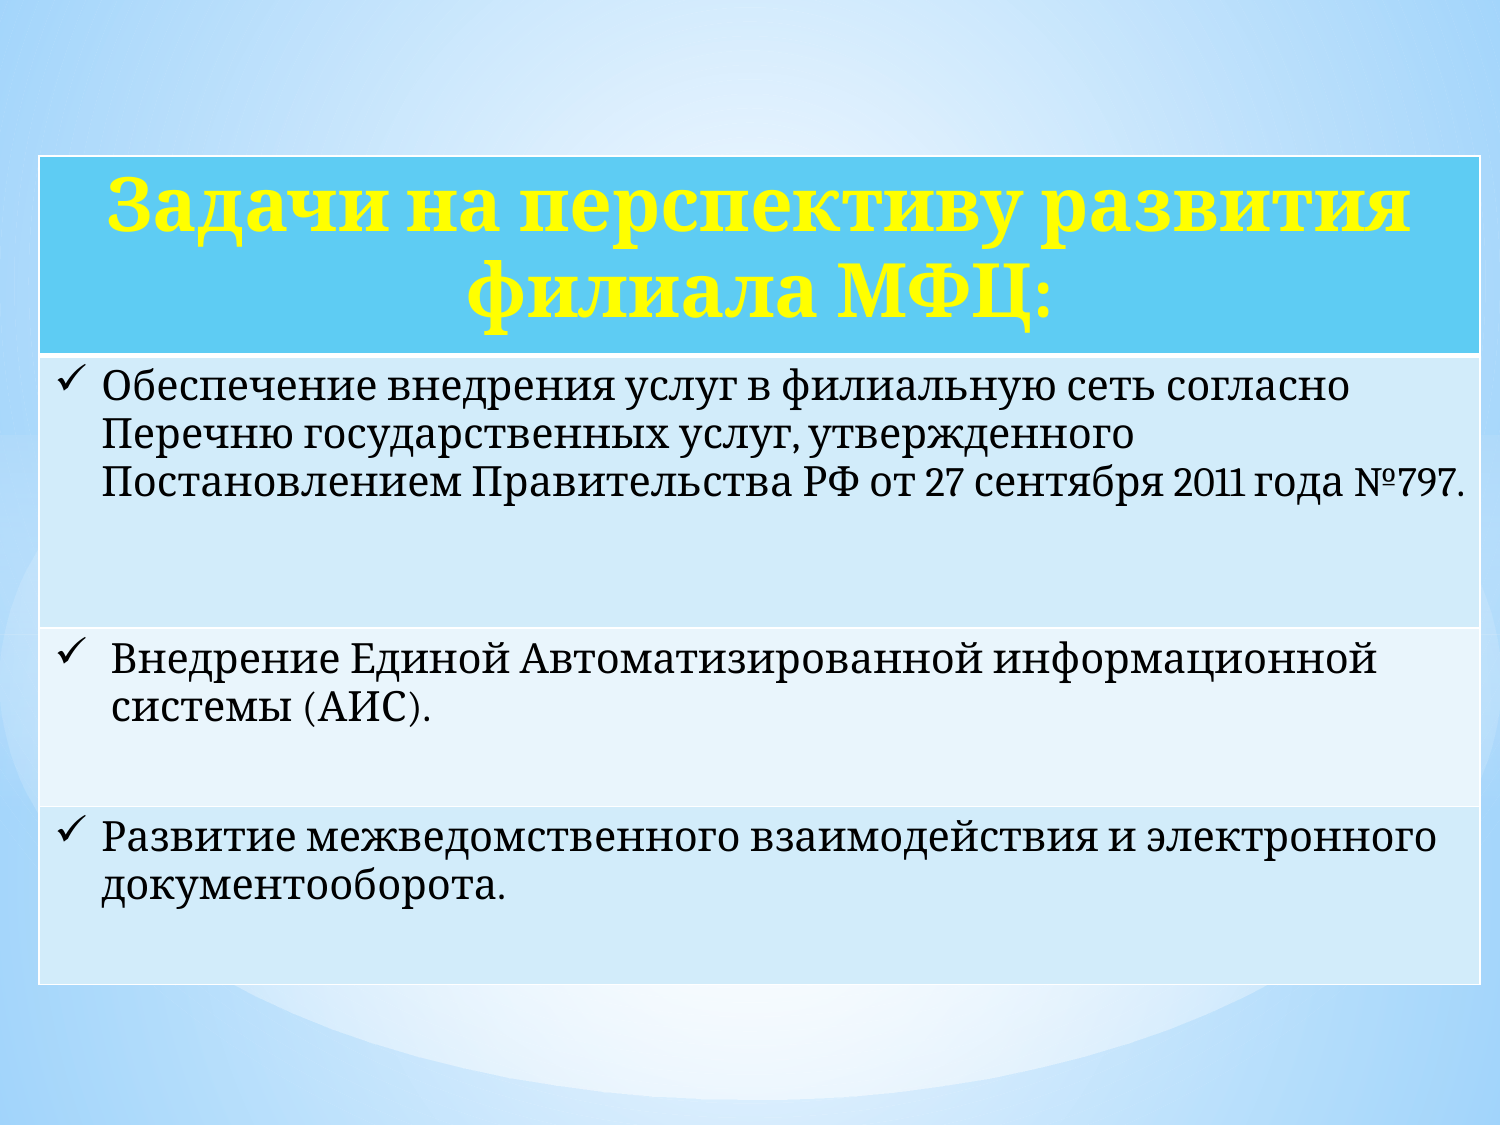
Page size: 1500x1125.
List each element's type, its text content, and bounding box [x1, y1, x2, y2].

table_header Задачи на перспективу развития филиала МФЦ: [40, 157, 1479, 353]
table_cell Внедрение Единой Автоматизированной информационной системы (АИС). [40, 629, 1479, 806]
table_cell Обеспечение внедрения услуг в филиальную сеть согласно Перечню государственных услуг, утвержденного Постановлением Правительства РФ от 27 сентября 2011 года №797. [40, 358, 1479, 627]
table_cell Развитие межведомственного взаимодействия и электронного документооборота. [40, 807, 1479, 984]
